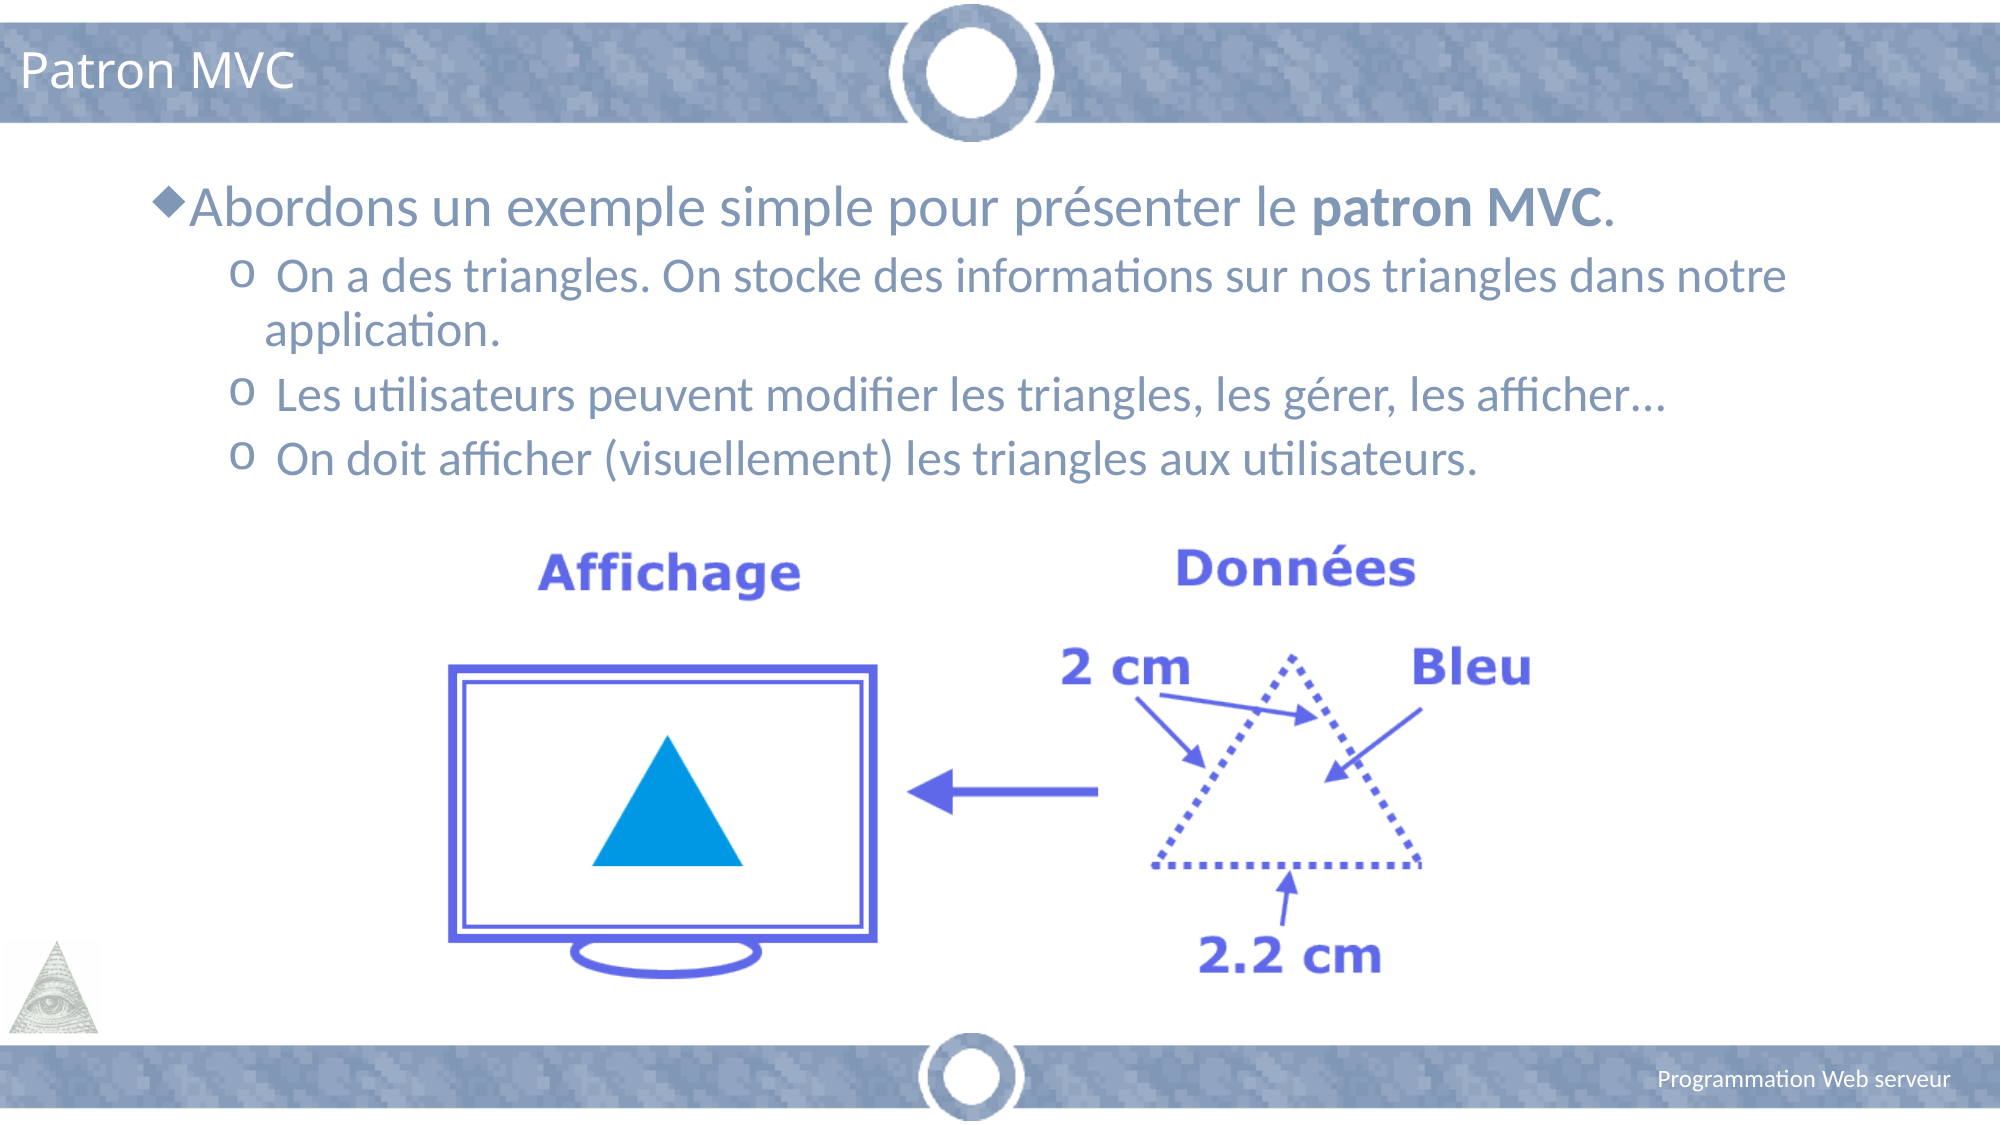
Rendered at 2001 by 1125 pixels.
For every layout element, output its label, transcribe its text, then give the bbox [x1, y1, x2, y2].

picture [0, 940, 2000, 1121]
picture [431, 539, 1549, 1003]
picture [0, 4, 2000, 142]
list Abordons un exemple simple pour présenter le patron MVC. On a des triangles. On stocke des informations sur nos triangles dans notre application. Les utilisateurs peuvent modifier les triangles, les gérer, les afficher… On doit afficher (visuellement) les triangles aux utilisateurs. [137, 168, 1863, 1014]
title Patron MVC [4, 22, 884, 123]
